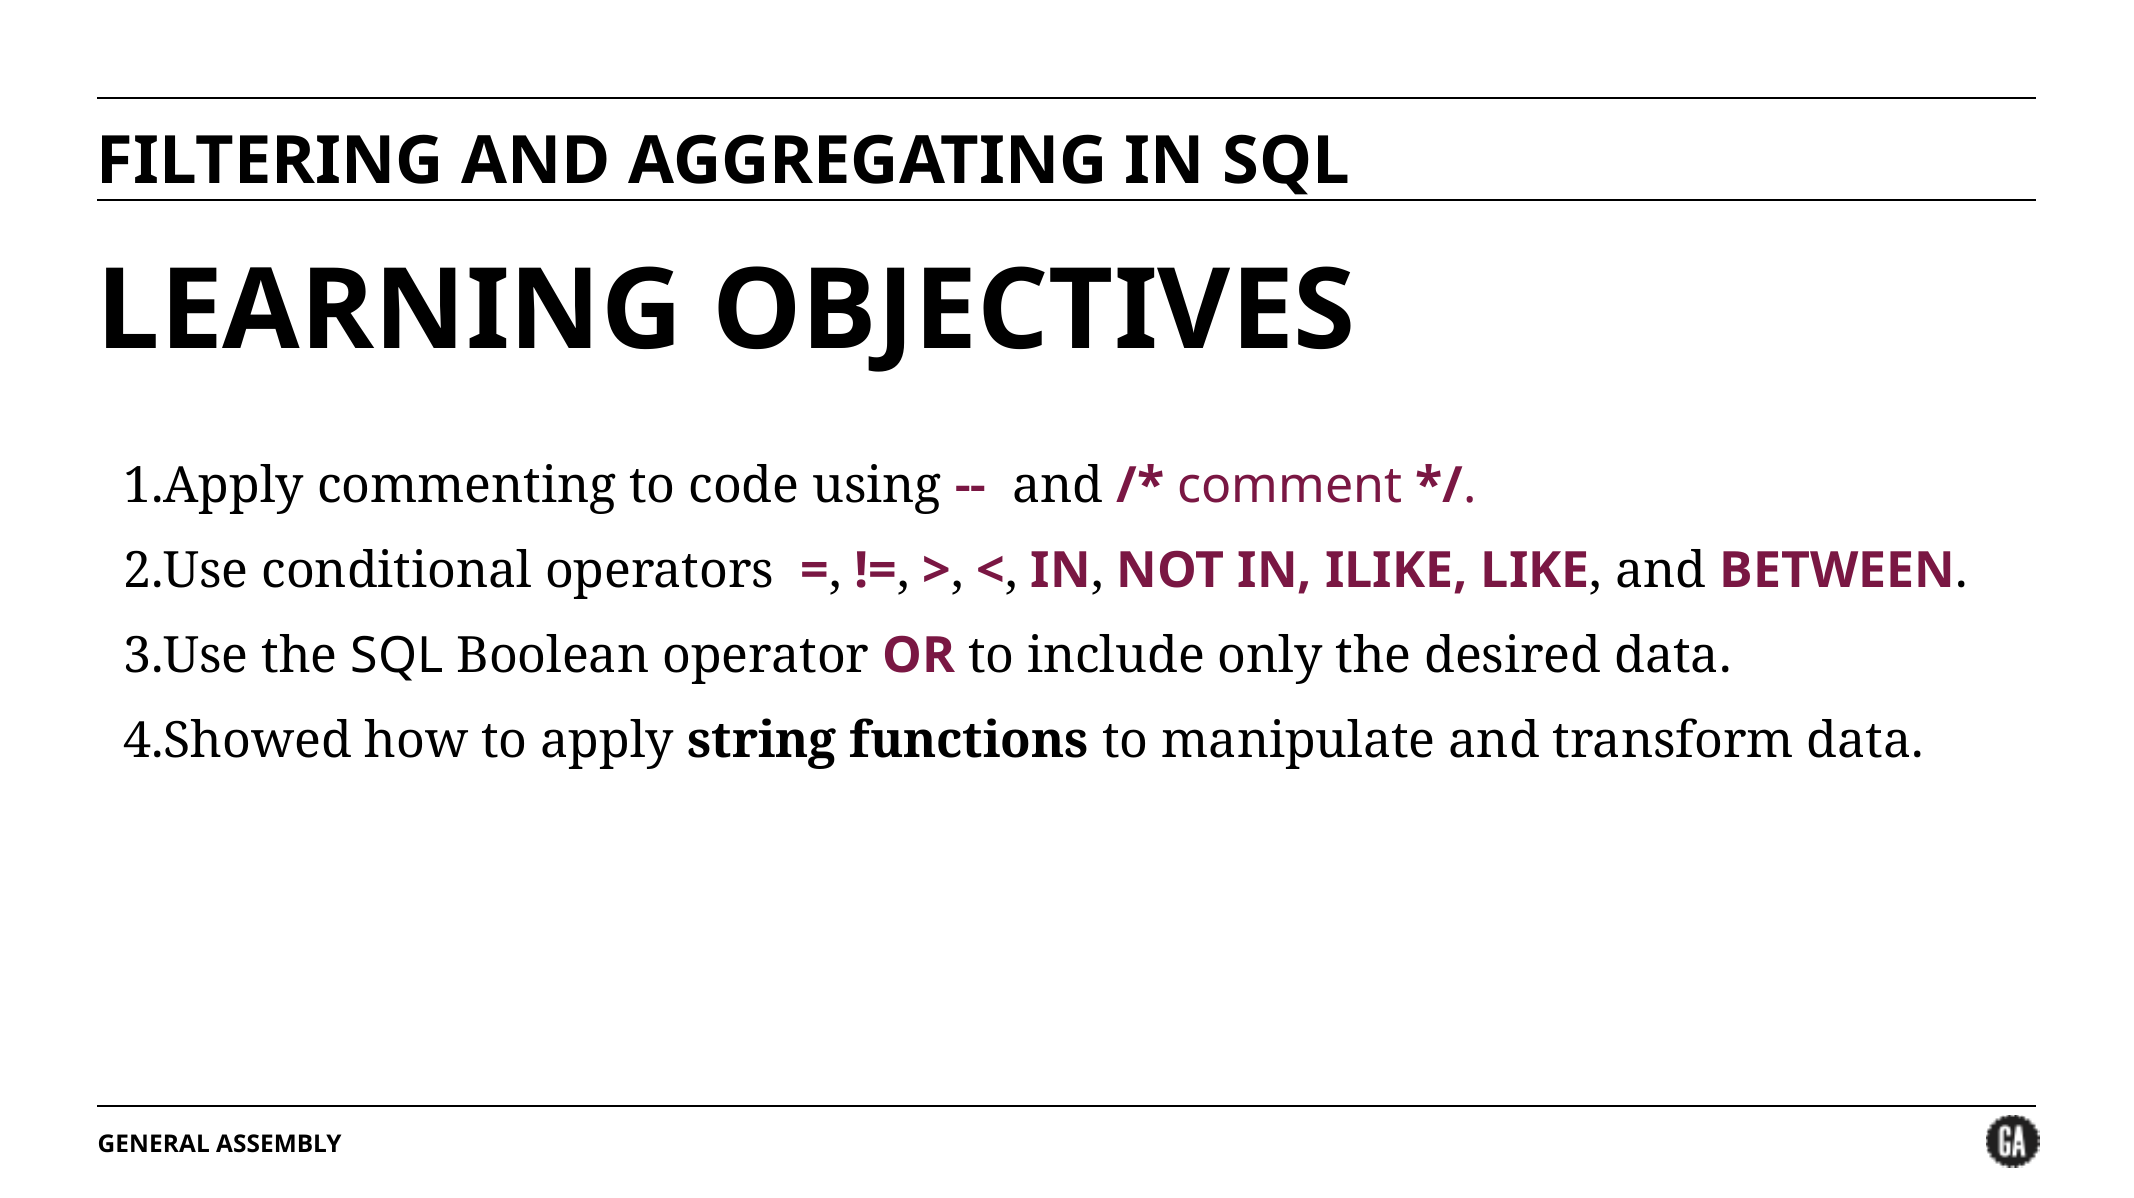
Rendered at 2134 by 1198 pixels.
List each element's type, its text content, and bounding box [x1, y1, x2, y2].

list LEARNING OBJECTIVES [81, 228, 2030, 348]
list Apply commenting to code using -- and /* comment */. Use conditional operators =, !=, >, <, IN, NOT IN, ILIKE, LIKE, and BETWEEN. Use the SQL Boolean operator OR to include only the desired data. Showed how to apply string functions to manipulate and transform data. [104, 377, 2044, 1096]
picture [1986, 1115, 2040, 1168]
title FILTERING AND AGGREGATING IN SQL [81, 106, 2030, 208]
